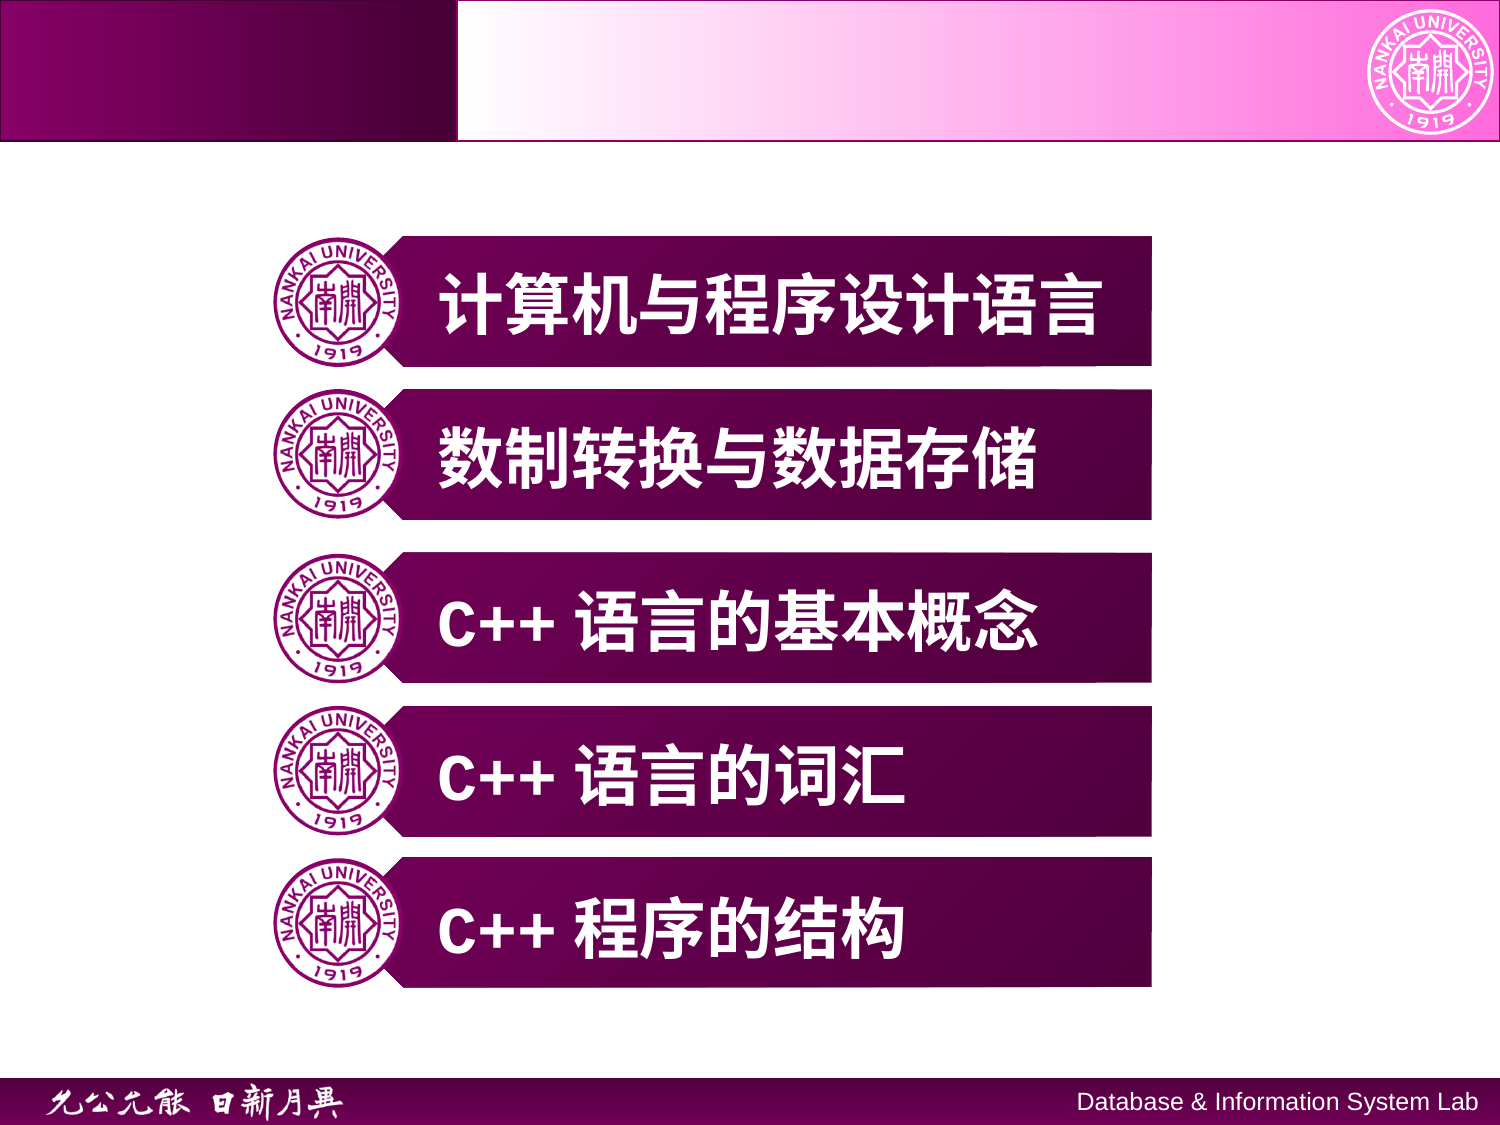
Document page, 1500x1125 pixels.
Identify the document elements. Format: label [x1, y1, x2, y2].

text_box [272, 552, 1152, 988]
picture [35, 1081, 356, 1122]
text_box [272, 236, 1152, 521]
